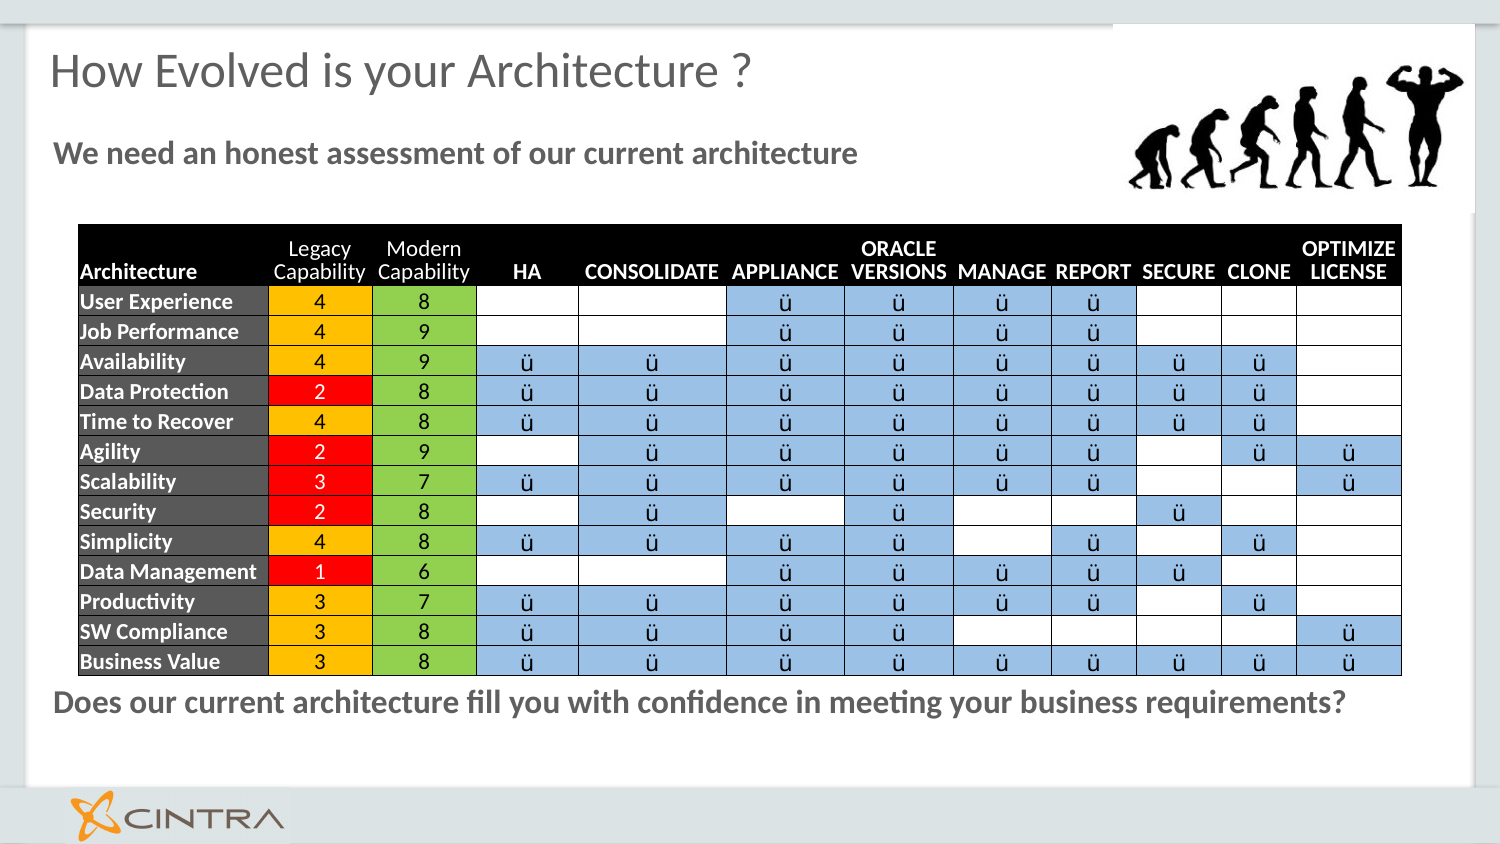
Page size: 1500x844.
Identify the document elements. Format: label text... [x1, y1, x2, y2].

table_cell ü [954, 556, 1051, 585]
table_cell ü [579, 376, 726, 405]
table_cell ü [477, 586, 578, 615]
table_cell ü [579, 616, 726, 645]
table_cell 8 [373, 406, 476, 435]
table_cell 4 [269, 526, 372, 555]
table_cell [477, 496, 578, 525]
table_cell [579, 316, 726, 345]
table_cell ü [477, 616, 578, 645]
table_cell ü [477, 346, 578, 375]
table_cell [477, 286, 578, 315]
table_cell ü [1052, 526, 1136, 555]
table_cell [1297, 586, 1401, 615]
table_cell ü [579, 496, 726, 525]
table_cell ü [727, 556, 844, 585]
table_cell [1297, 526, 1401, 555]
table_cell [1297, 346, 1401, 375]
table_cell Data Protection [79, 376, 268, 405]
table_cell 3 [269, 586, 372, 615]
table_cell [477, 316, 578, 345]
table_cell [1222, 616, 1296, 645]
table_cell ü [477, 646, 578, 675]
table_header CONSOLIDATE [579, 225, 726, 285]
table_cell ü [845, 466, 953, 495]
table_cell ü [1222, 346, 1296, 375]
table_cell ü [845, 616, 953, 645]
table_cell ü [727, 376, 844, 405]
table_cell SW Compliance [79, 616, 268, 645]
table_cell Security [79, 496, 268, 525]
table_cell ü [1137, 406, 1221, 435]
table_cell ü [579, 406, 726, 435]
table_cell Availability [79, 346, 268, 375]
table_header REPORT [1052, 225, 1136, 285]
table_cell ü [727, 406, 844, 435]
table_cell ü [845, 646, 953, 675]
table_cell ü [845, 406, 953, 435]
table_cell User Experience [79, 286, 268, 315]
table_cell ü [845, 316, 953, 345]
table_cell 2 [269, 496, 372, 525]
table_cell 9 [373, 316, 476, 345]
table_cell ü [845, 286, 953, 315]
table_cell [1137, 436, 1221, 465]
table_cell ü [579, 346, 726, 375]
table_cell 4 [269, 346, 372, 375]
table_cell ü [845, 436, 953, 465]
table_cell [954, 496, 1051, 525]
table_cell 1 [269, 556, 372, 585]
table_cell ü [1222, 436, 1296, 465]
text_box How Evolved is your Architecture ? [49, 37, 1064, 133]
table_cell ü [579, 436, 726, 465]
table_cell ü [579, 646, 726, 675]
table_cell ü [579, 586, 726, 615]
table_cell [1052, 496, 1136, 525]
table_cell ü [477, 466, 578, 495]
table_cell [1222, 496, 1296, 525]
table_cell [1297, 496, 1401, 525]
table_cell ü [1052, 406, 1136, 435]
table_cell ü [727, 436, 844, 465]
table_cell ü [1052, 586, 1136, 615]
table_cell [1137, 286, 1221, 315]
table_cell Data Management [79, 556, 268, 585]
table_cell Job Performance [79, 316, 268, 345]
table_cell ü [1052, 556, 1136, 585]
table_header Legacy Capability [269, 225, 372, 285]
table_cell ü [954, 436, 1051, 465]
table_cell ü [727, 586, 844, 615]
picture [1113, 24, 1475, 213]
table_cell ü [727, 286, 844, 315]
table_cell 6 [373, 556, 476, 585]
table_cell [1137, 586, 1221, 615]
table_cell ü [1137, 496, 1221, 525]
table_cell [1137, 466, 1221, 495]
table_cell [727, 496, 844, 525]
table_header Modern Capability [373, 225, 476, 285]
table_cell 4 [269, 406, 372, 435]
table_cell ü [1052, 286, 1136, 315]
table_cell [1297, 376, 1401, 405]
table_cell ü [1222, 586, 1296, 615]
table_cell ü [1052, 316, 1136, 345]
table_cell Productivity [79, 586, 268, 615]
table_header ORACLE VERSIONS [845, 225, 953, 285]
table_header Architecture [79, 225, 268, 285]
table_cell ü [1297, 646, 1401, 675]
table_header APPLIANCE [727, 225, 844, 285]
table_header HA [477, 225, 578, 285]
table_cell ü [1052, 646, 1136, 675]
table_cell [954, 526, 1051, 555]
table_cell ü [727, 646, 844, 675]
table_cell Scalability [79, 466, 268, 495]
table_cell [1222, 556, 1296, 585]
table_cell Agility [79, 436, 268, 465]
table_cell ü [1052, 436, 1136, 465]
table_cell ü [727, 616, 844, 645]
table_cell [1222, 316, 1296, 345]
table_cell ü [845, 496, 953, 525]
table_cell [1137, 526, 1221, 555]
table_cell ü [727, 316, 844, 345]
table_cell ü [954, 316, 1051, 345]
table_cell [1297, 286, 1401, 315]
table_cell [1222, 466, 1296, 495]
table_cell ü [477, 406, 578, 435]
table_cell [477, 436, 578, 465]
table_header MANAGE [954, 225, 1051, 285]
table_cell ü [579, 526, 726, 555]
table_cell Simplicity [79, 526, 268, 555]
table_cell ü [845, 376, 953, 405]
table_cell ü [1222, 646, 1296, 675]
table_cell [1297, 556, 1401, 585]
table_cell 9 [373, 346, 476, 375]
table_cell ü [727, 466, 844, 495]
table_cell ü [1137, 556, 1221, 585]
table_cell [1297, 316, 1401, 345]
table_header SECURE [1137, 225, 1221, 285]
table_cell [1222, 286, 1296, 315]
table_cell ü [954, 346, 1051, 375]
table_cell [579, 286, 726, 315]
table_cell ü [1137, 646, 1221, 675]
table_cell 8 [373, 376, 476, 405]
table_cell 3 [269, 466, 372, 495]
table_cell ü [1222, 376, 1296, 405]
table_cell 8 [373, 526, 476, 555]
table_cell ü [954, 406, 1051, 435]
table_cell ü [954, 376, 1051, 405]
table_cell ü [727, 346, 844, 375]
table_cell ü [1052, 376, 1136, 405]
table_cell 3 [269, 616, 372, 645]
table_cell 4 [269, 286, 372, 315]
table_cell 8 [373, 616, 476, 645]
table_header CLONE [1222, 225, 1296, 285]
table_cell [954, 616, 1051, 645]
table_cell ü [1297, 466, 1401, 495]
table_cell ü [845, 346, 953, 375]
table_cell ü [1137, 346, 1221, 375]
table_cell ü [477, 526, 578, 555]
table_cell ü [1137, 376, 1221, 405]
table_cell ü [1297, 616, 1401, 645]
table_cell [477, 556, 578, 585]
table_cell 8 [373, 646, 476, 675]
table_cell [579, 556, 726, 585]
table_cell ü [845, 526, 953, 555]
table_cell ü [477, 376, 578, 405]
table_cell ü [1222, 406, 1296, 435]
table_cell 8 [373, 496, 476, 525]
table_cell 7 [373, 466, 476, 495]
table_cell ü [954, 646, 1051, 675]
table_cell ü [1052, 466, 1136, 495]
table_cell [1137, 316, 1221, 345]
table_cell ü [727, 526, 844, 555]
text_box We need an honest assessment of our current architecture Does our current architecture fill you with confidence in meeting your business requirements? [38, 133, 1442, 783]
table_cell 9 [373, 436, 476, 465]
table_header OPTIMIZE LICENSE [1297, 225, 1401, 285]
table_cell ü [954, 586, 1051, 615]
table_cell ü [1222, 526, 1296, 555]
table_cell ü [1052, 346, 1136, 375]
table_cell Time to Recover [79, 406, 268, 435]
table_cell ü [954, 466, 1051, 495]
table_cell 7 [373, 586, 476, 615]
table_cell [1137, 616, 1221, 645]
table_cell 8 [373, 286, 476, 315]
table_cell 3 [269, 646, 372, 675]
table_cell [1052, 616, 1136, 645]
table_cell 2 [269, 436, 372, 465]
table_cell ü [845, 586, 953, 615]
picture [65, 787, 290, 844]
table_cell ü [1297, 436, 1401, 465]
table_cell 2 [269, 376, 372, 405]
table_cell 4 [269, 316, 372, 345]
table_cell Business Value [79, 646, 268, 675]
table_cell [1297, 406, 1401, 435]
table_cell ü [954, 286, 1051, 315]
table_cell ü [845, 556, 953, 585]
table_cell ü [579, 466, 726, 495]
